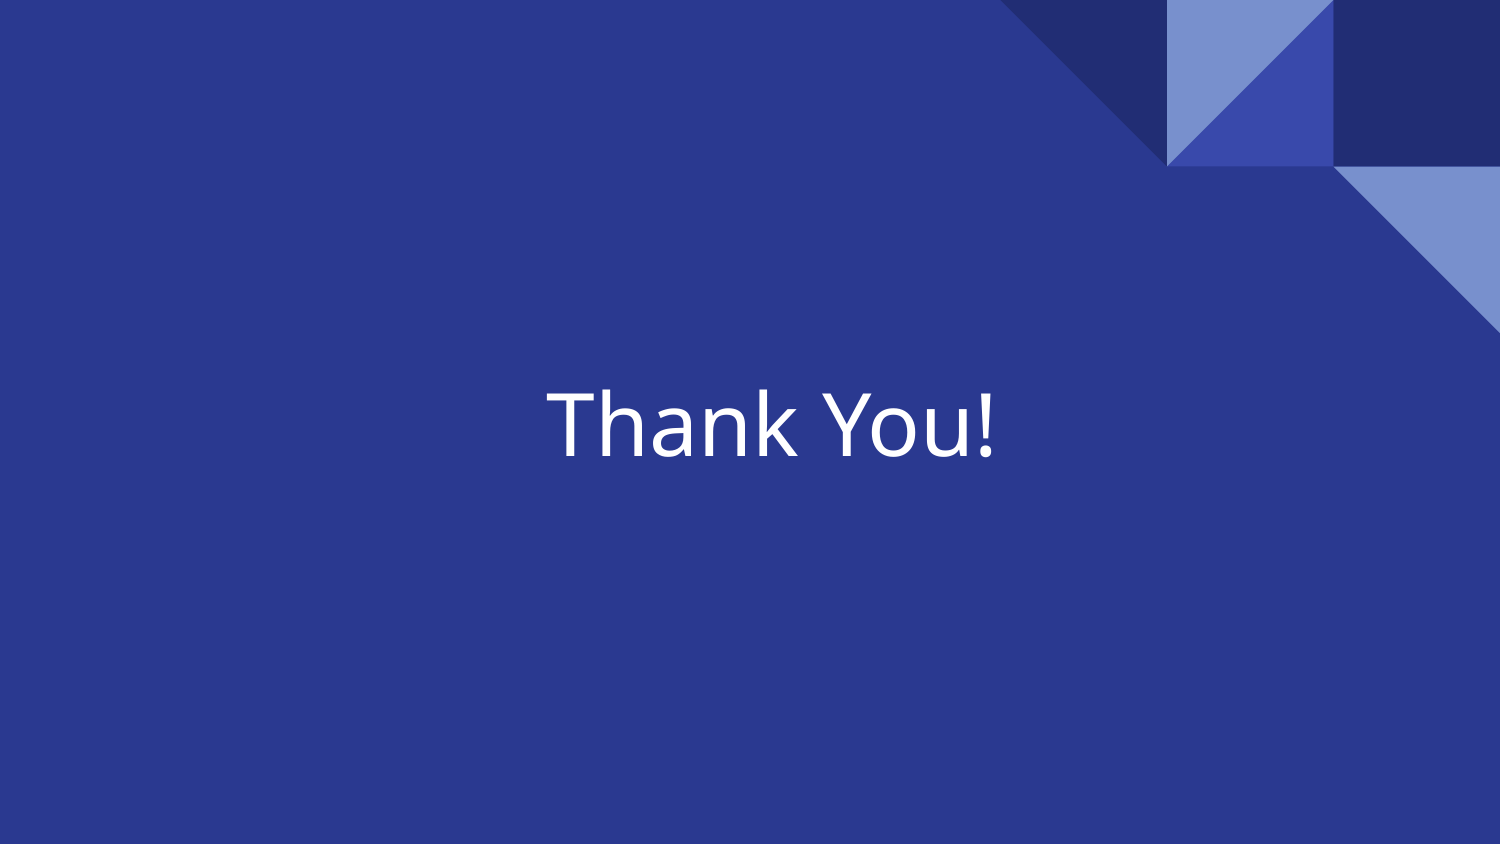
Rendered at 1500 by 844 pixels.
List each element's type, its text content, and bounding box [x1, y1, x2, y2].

title Thank You! [98, 353, 1447, 491]
